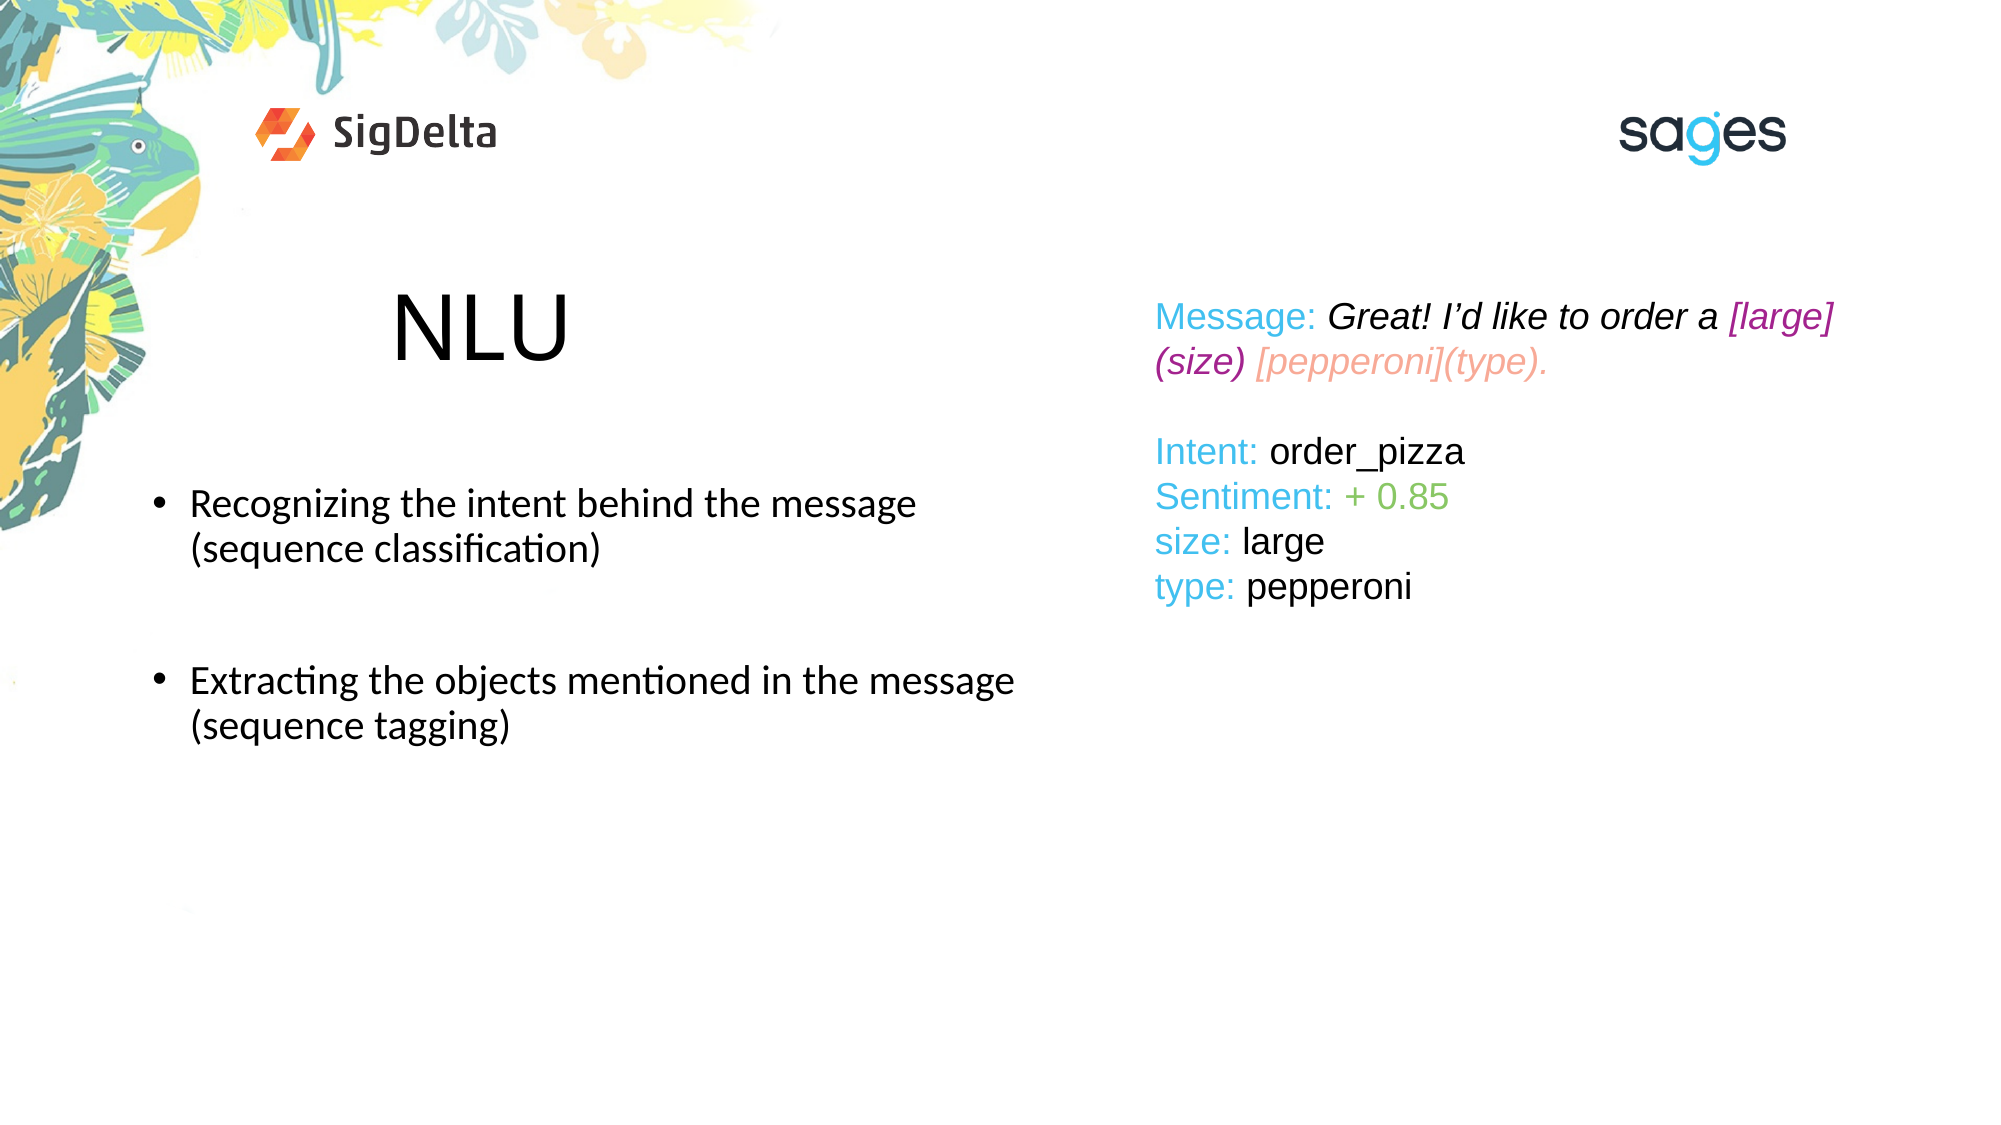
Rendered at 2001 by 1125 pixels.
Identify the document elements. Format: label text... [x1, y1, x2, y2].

text_box NLU [137, 222, 825, 440]
picture [0, 0, 2001, 1125]
text_box Recognizing the intent behind the message (sequence classification) Extracting the objects mentioned in the message (sequence tagging) [137, 474, 1050, 1014]
text_box Message: Great! I’d like to order a [large](size) [pepperoni](type). Intent: order_pizza Sentiment: + 0.85 size: large type: pepperoni [1140, 285, 1920, 630]
